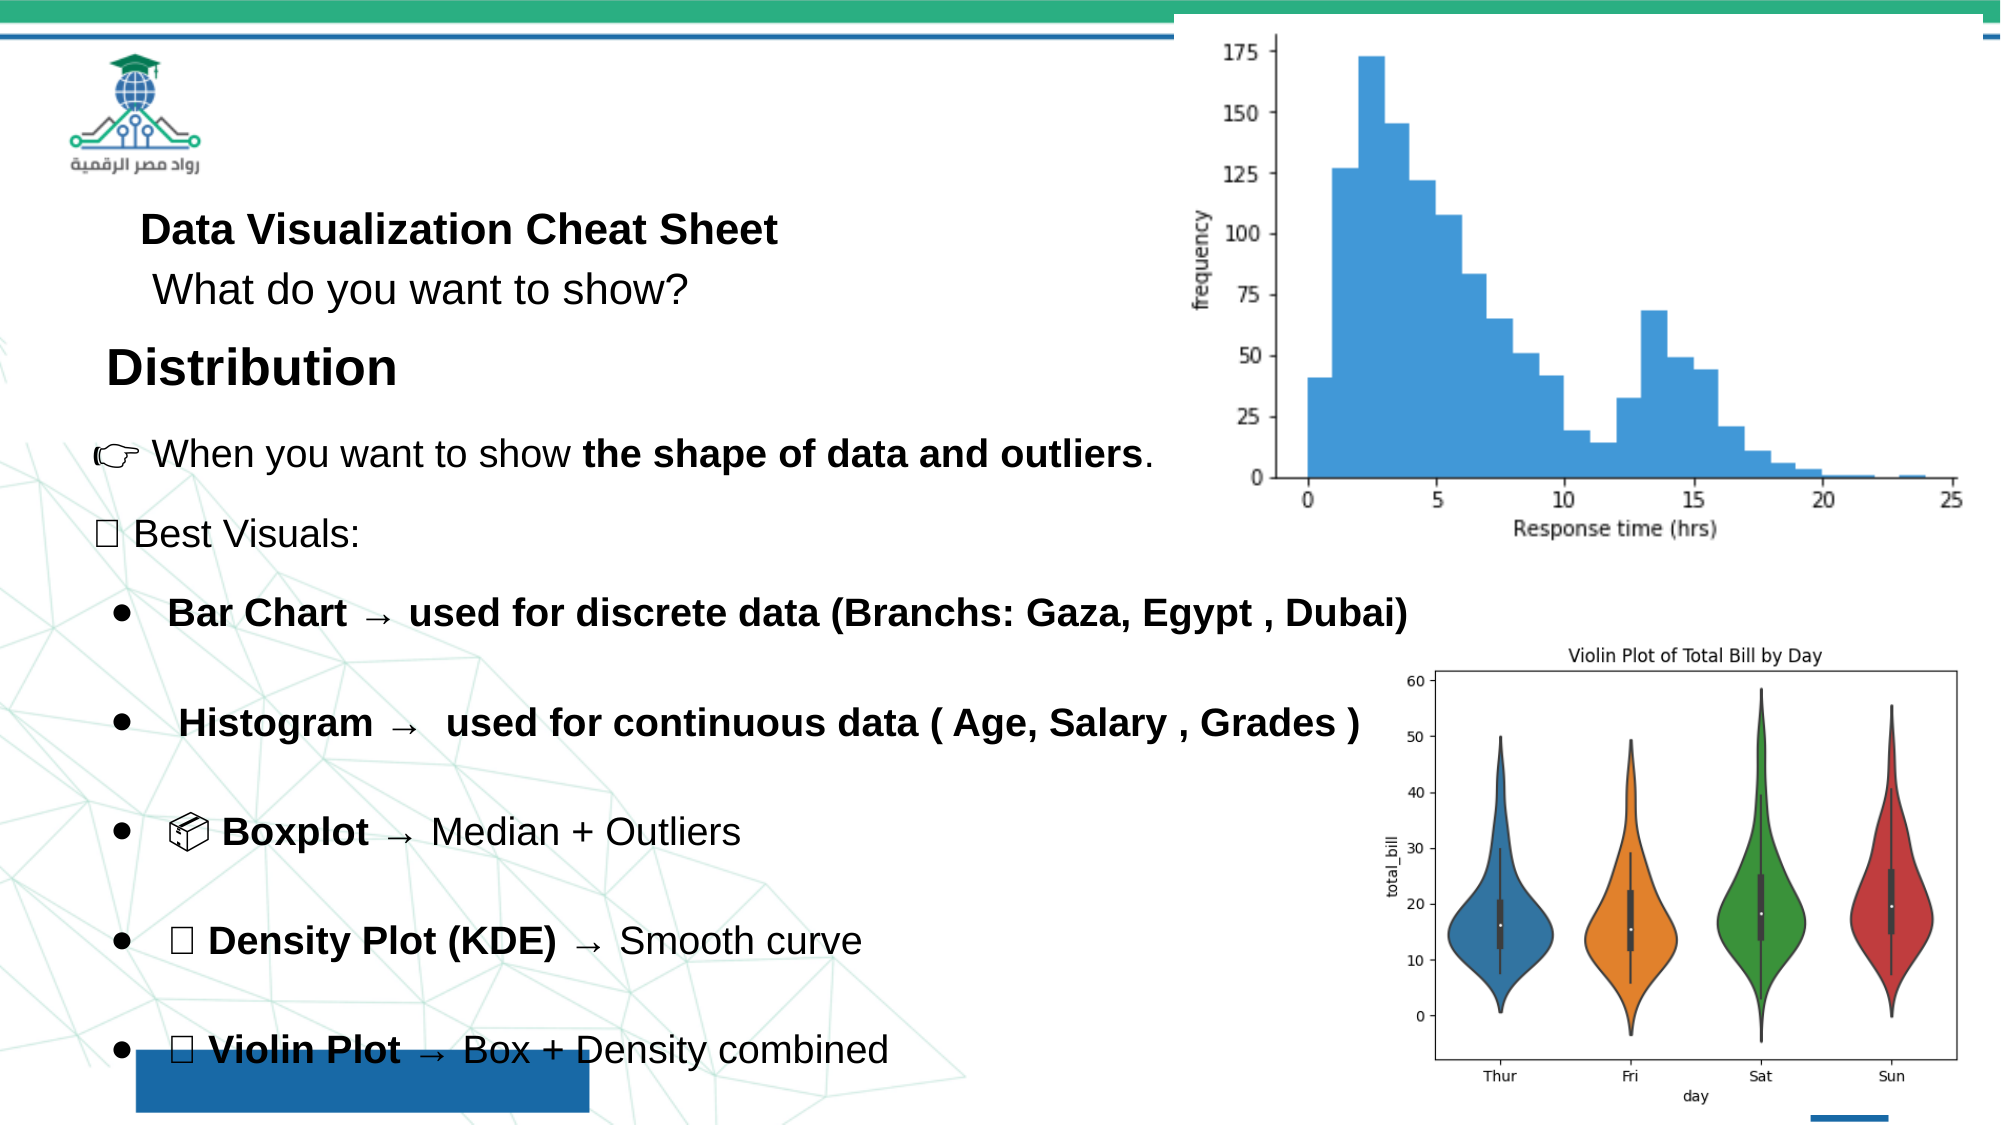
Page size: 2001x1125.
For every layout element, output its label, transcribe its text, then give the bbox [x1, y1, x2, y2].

text_box Data Visualization Cheat Sheet What do you want to show? [124, 177, 1099, 309]
picture [0, 0, 2001, 1125]
text_box Distribution 👉 When you want to show the shape of data and outliers. ✅ Best Visuals: Bar Chart → used for discrete data (Branchs: Gaza, Egypt , Dubai) Histogram → used for continuous data ( Age, Salary , Grades ) 📦 Boxplot → Median + Outliers 🌊 Density Plot (KDE) → Smooth curve 🎻 Violin Plot → Box + Density combined [77, 309, 1482, 1087]
